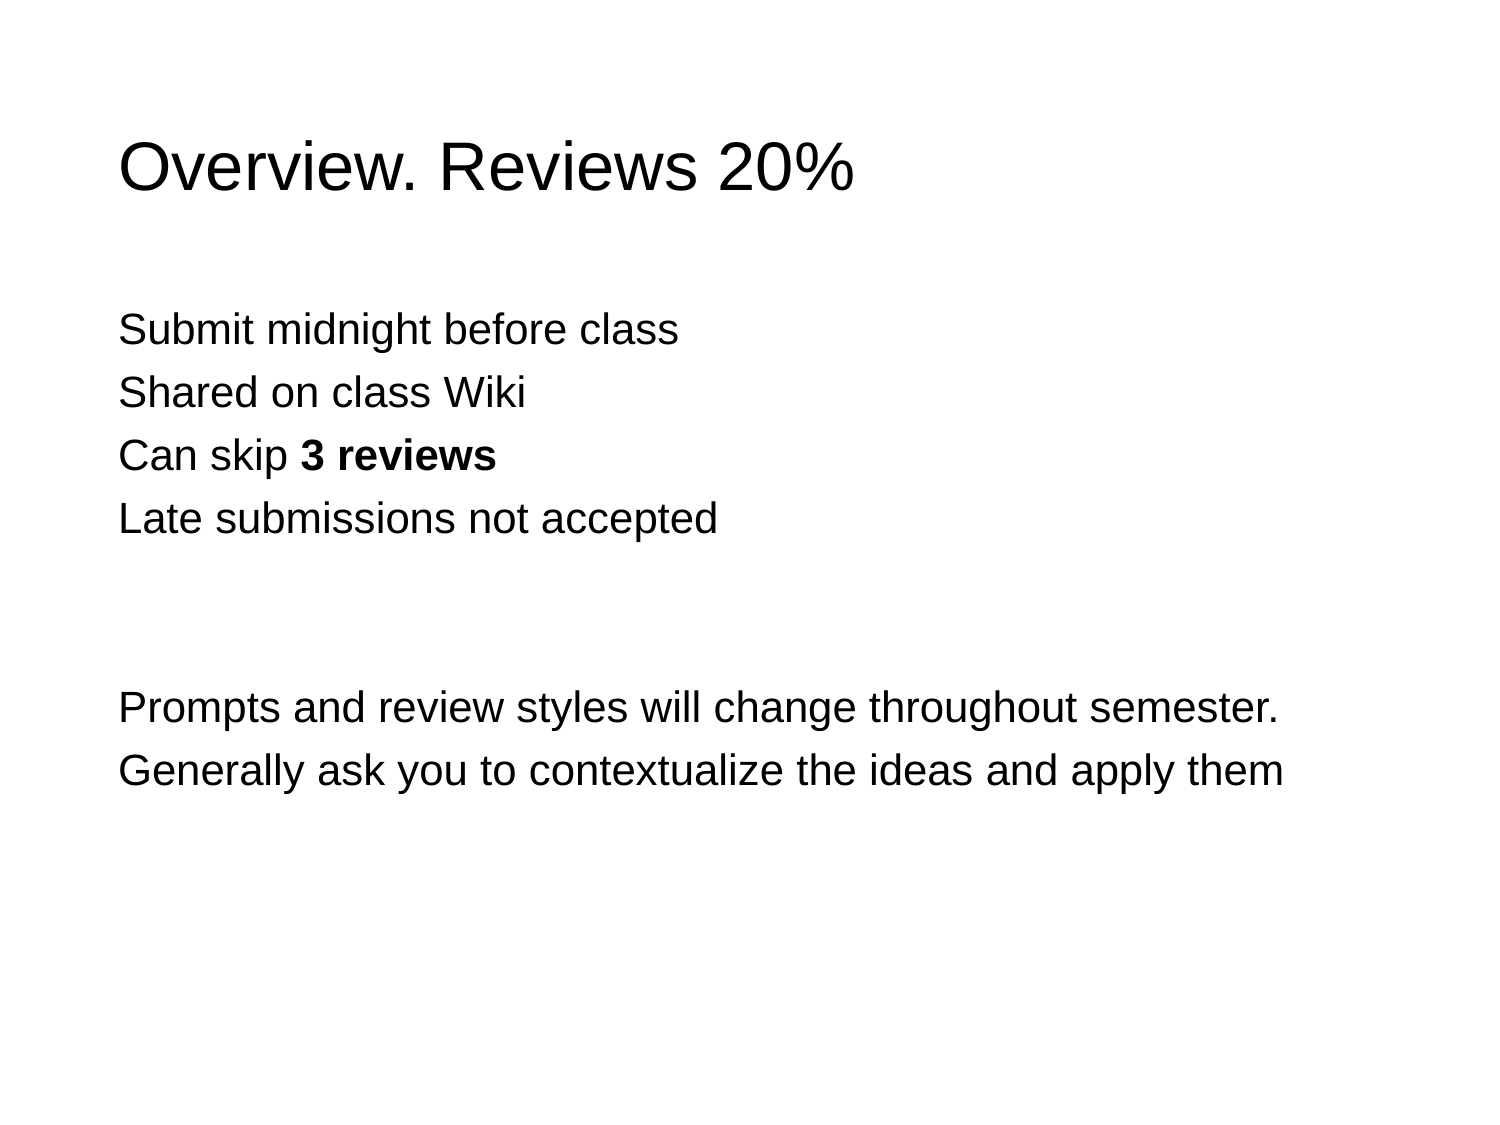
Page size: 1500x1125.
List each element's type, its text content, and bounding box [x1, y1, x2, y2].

title Overview. Reviews 20% [103, 59, 1397, 278]
list Submit midnight before class Shared on class Wiki Can skip 3 reviews Late submissions not accepted Prompts and review styles will change throughout semester. Generally ask you to contextualize the ideas and apply them [103, 299, 1397, 1014]
